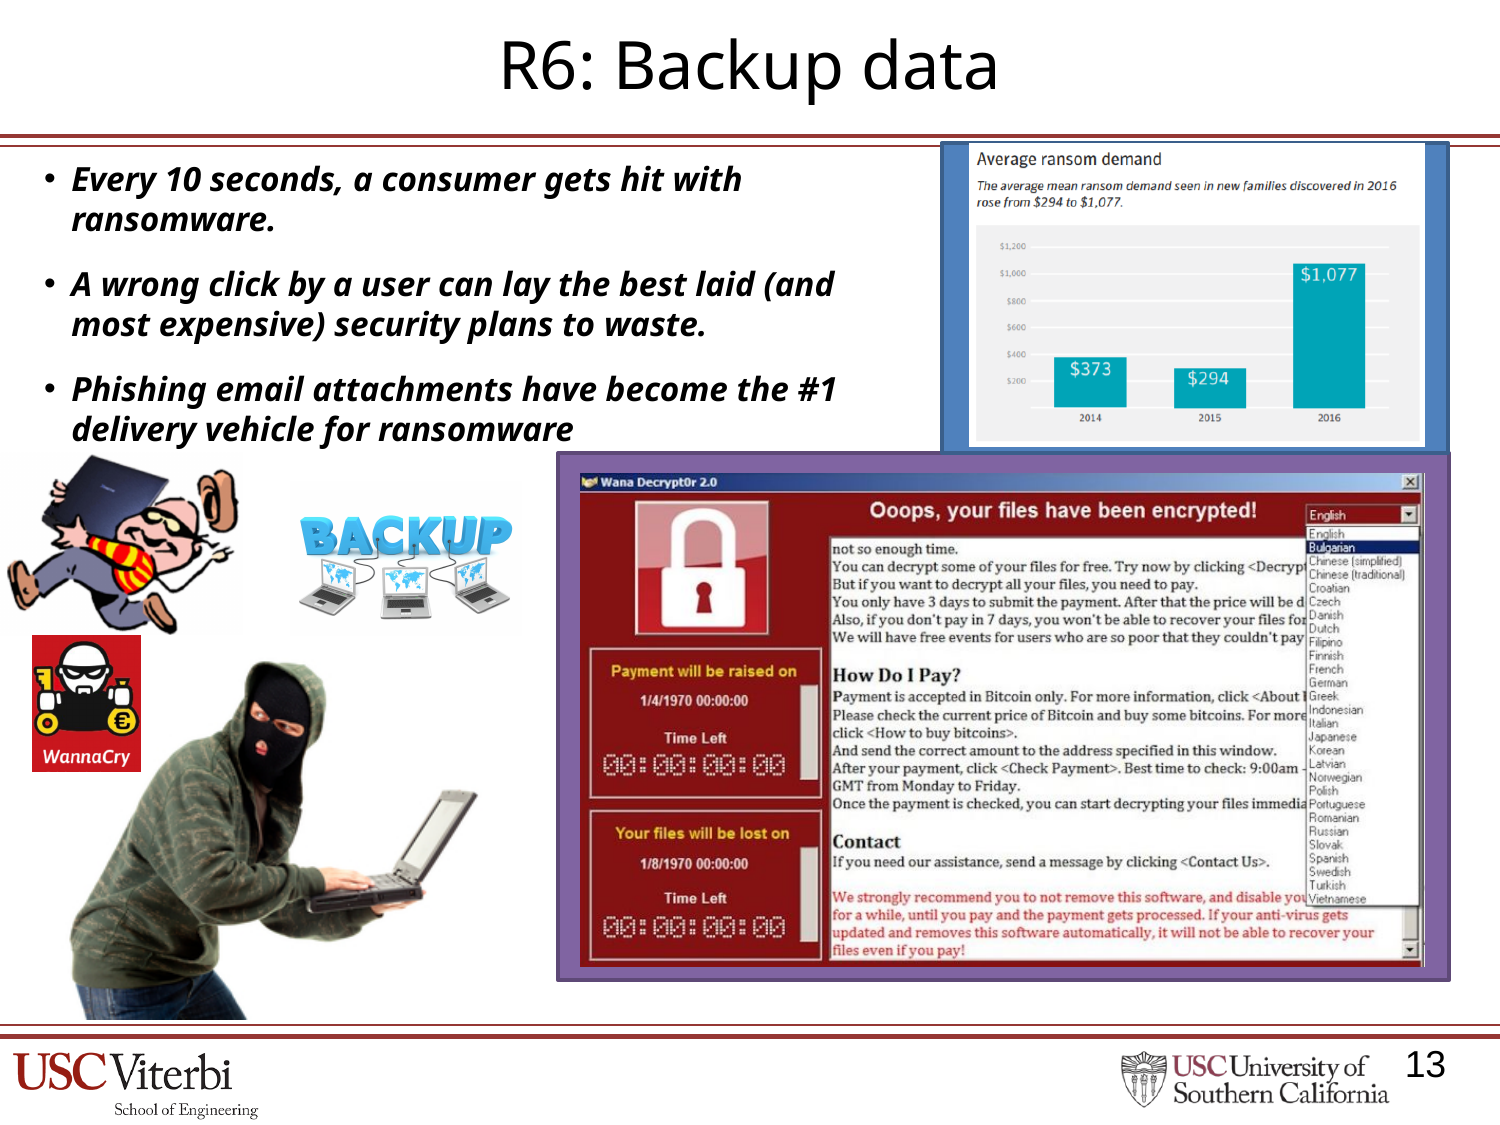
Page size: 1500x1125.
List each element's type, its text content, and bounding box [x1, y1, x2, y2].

list Every 10 seconds, a consumer gets hit with ransomware. A wrong click by a user can lay the best laid (and most expensive) security plans to waste. Phishing email attachments have become the #1 delivery vehicle for ransomware [0, 143, 926, 461]
title R6: Backup data [51, 0, 1449, 126]
slide_number 13 [1389, 1019, 1480, 1106]
picture [580, 473, 1425, 967]
picture [0, 1046, 287, 1123]
text_box [556, 451, 1451, 982]
picture [0, 451, 522, 1021]
picture [1100, 1042, 1422, 1124]
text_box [941, 142, 1449, 454]
